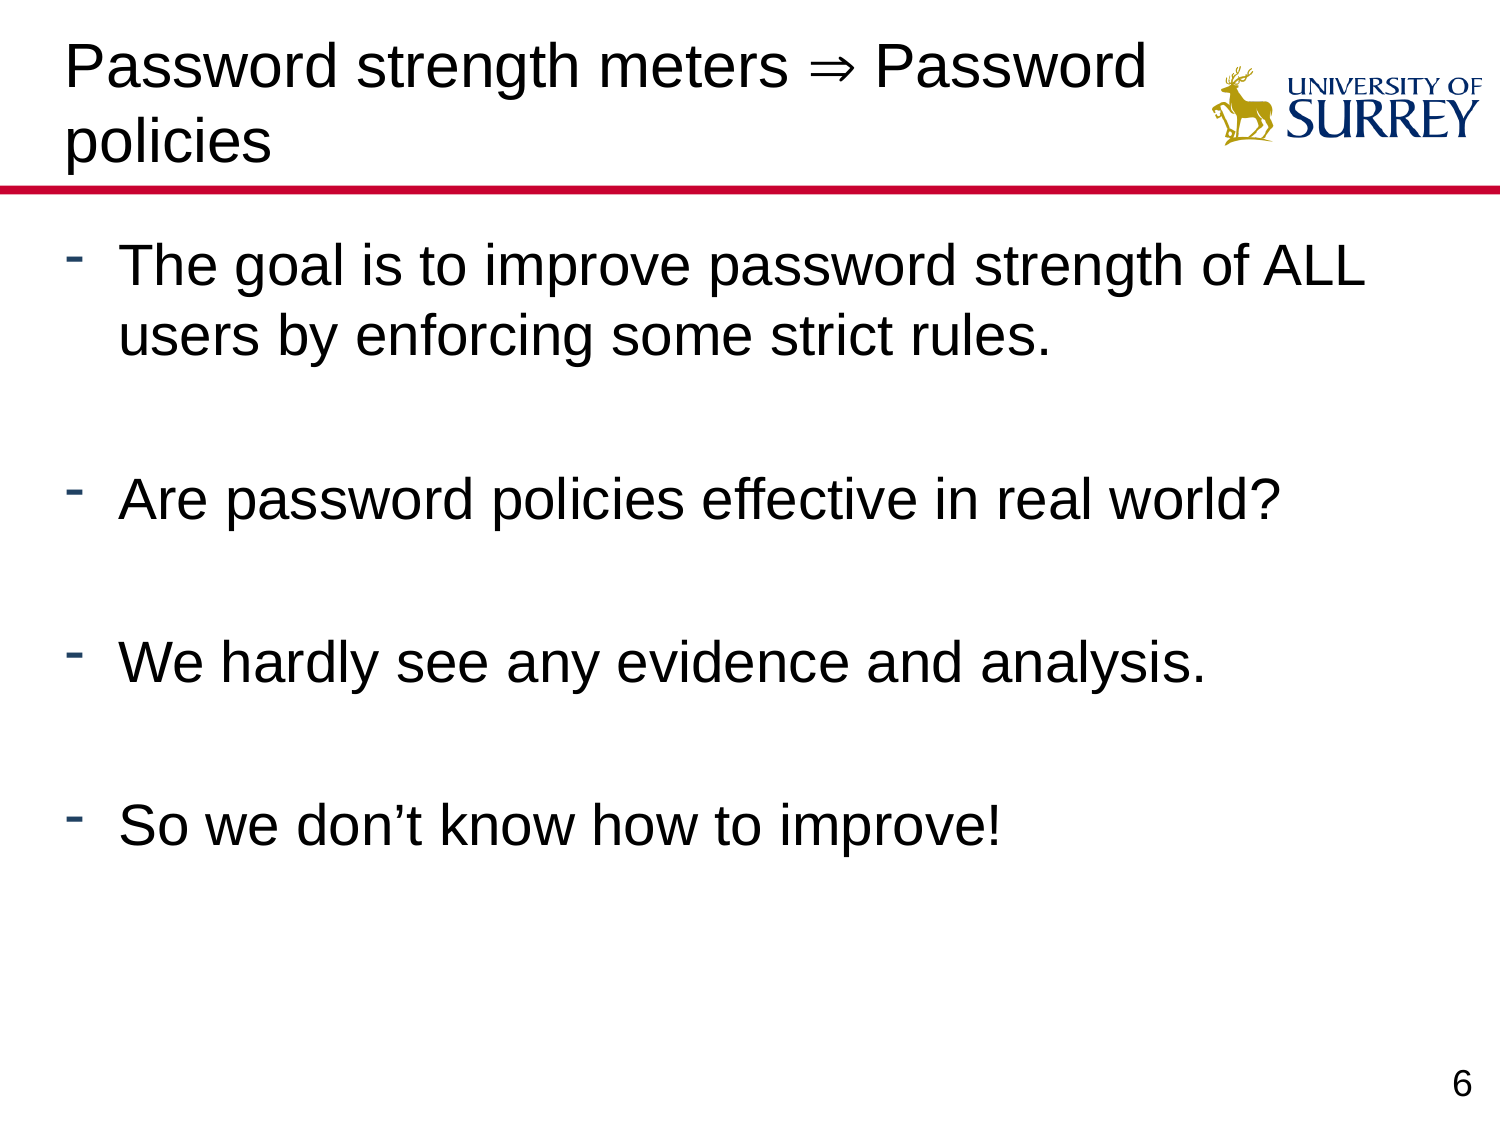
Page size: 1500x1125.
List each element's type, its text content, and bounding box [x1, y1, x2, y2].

title Password strength meters  Password policies [50, 31, 1200, 169]
picture [1212, 66, 1482, 146]
list The goal is to improve password strength of ALL users by enforcing some strict rules. Are password policies effective in real world? We hardly see any evidence and analysis. So we don’t know how to improve! [50, 220, 1450, 1000]
